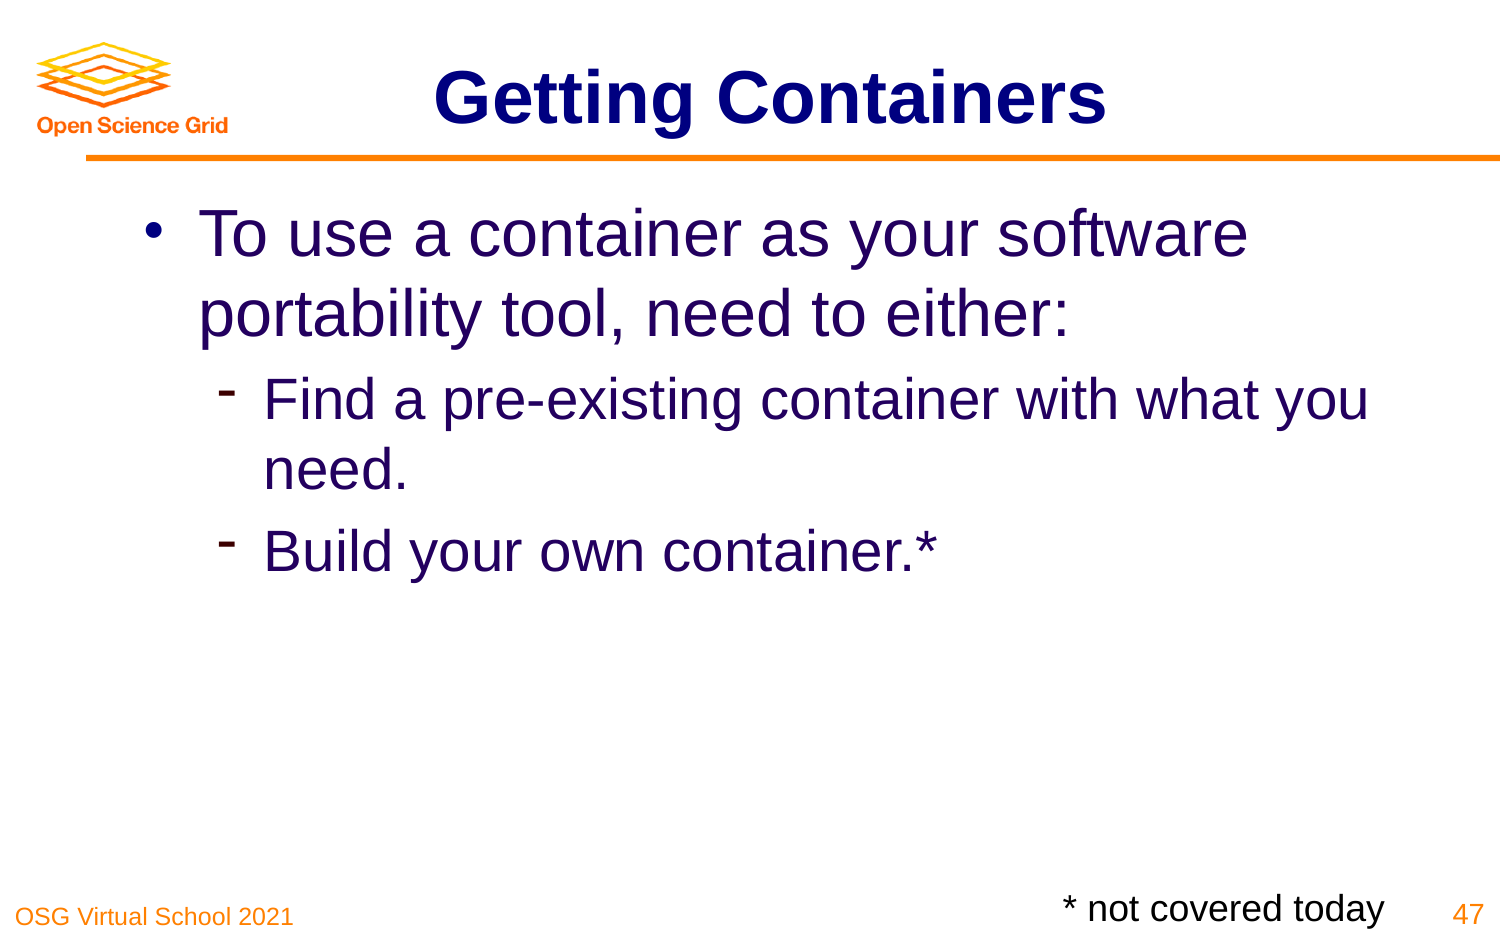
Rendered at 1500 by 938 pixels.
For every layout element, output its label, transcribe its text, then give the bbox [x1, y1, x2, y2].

text_box * not covered today [1047, 876, 1400, 937]
title Getting Containers [201, 15, 1342, 172]
slide_number 47 [1430, 874, 1500, 938]
list To use a container as your software portability tool, need to either: Find a pre-existing container with what you need. Build your own container.* [127, 182, 1403, 823]
picture [17, 23, 201, 151]
